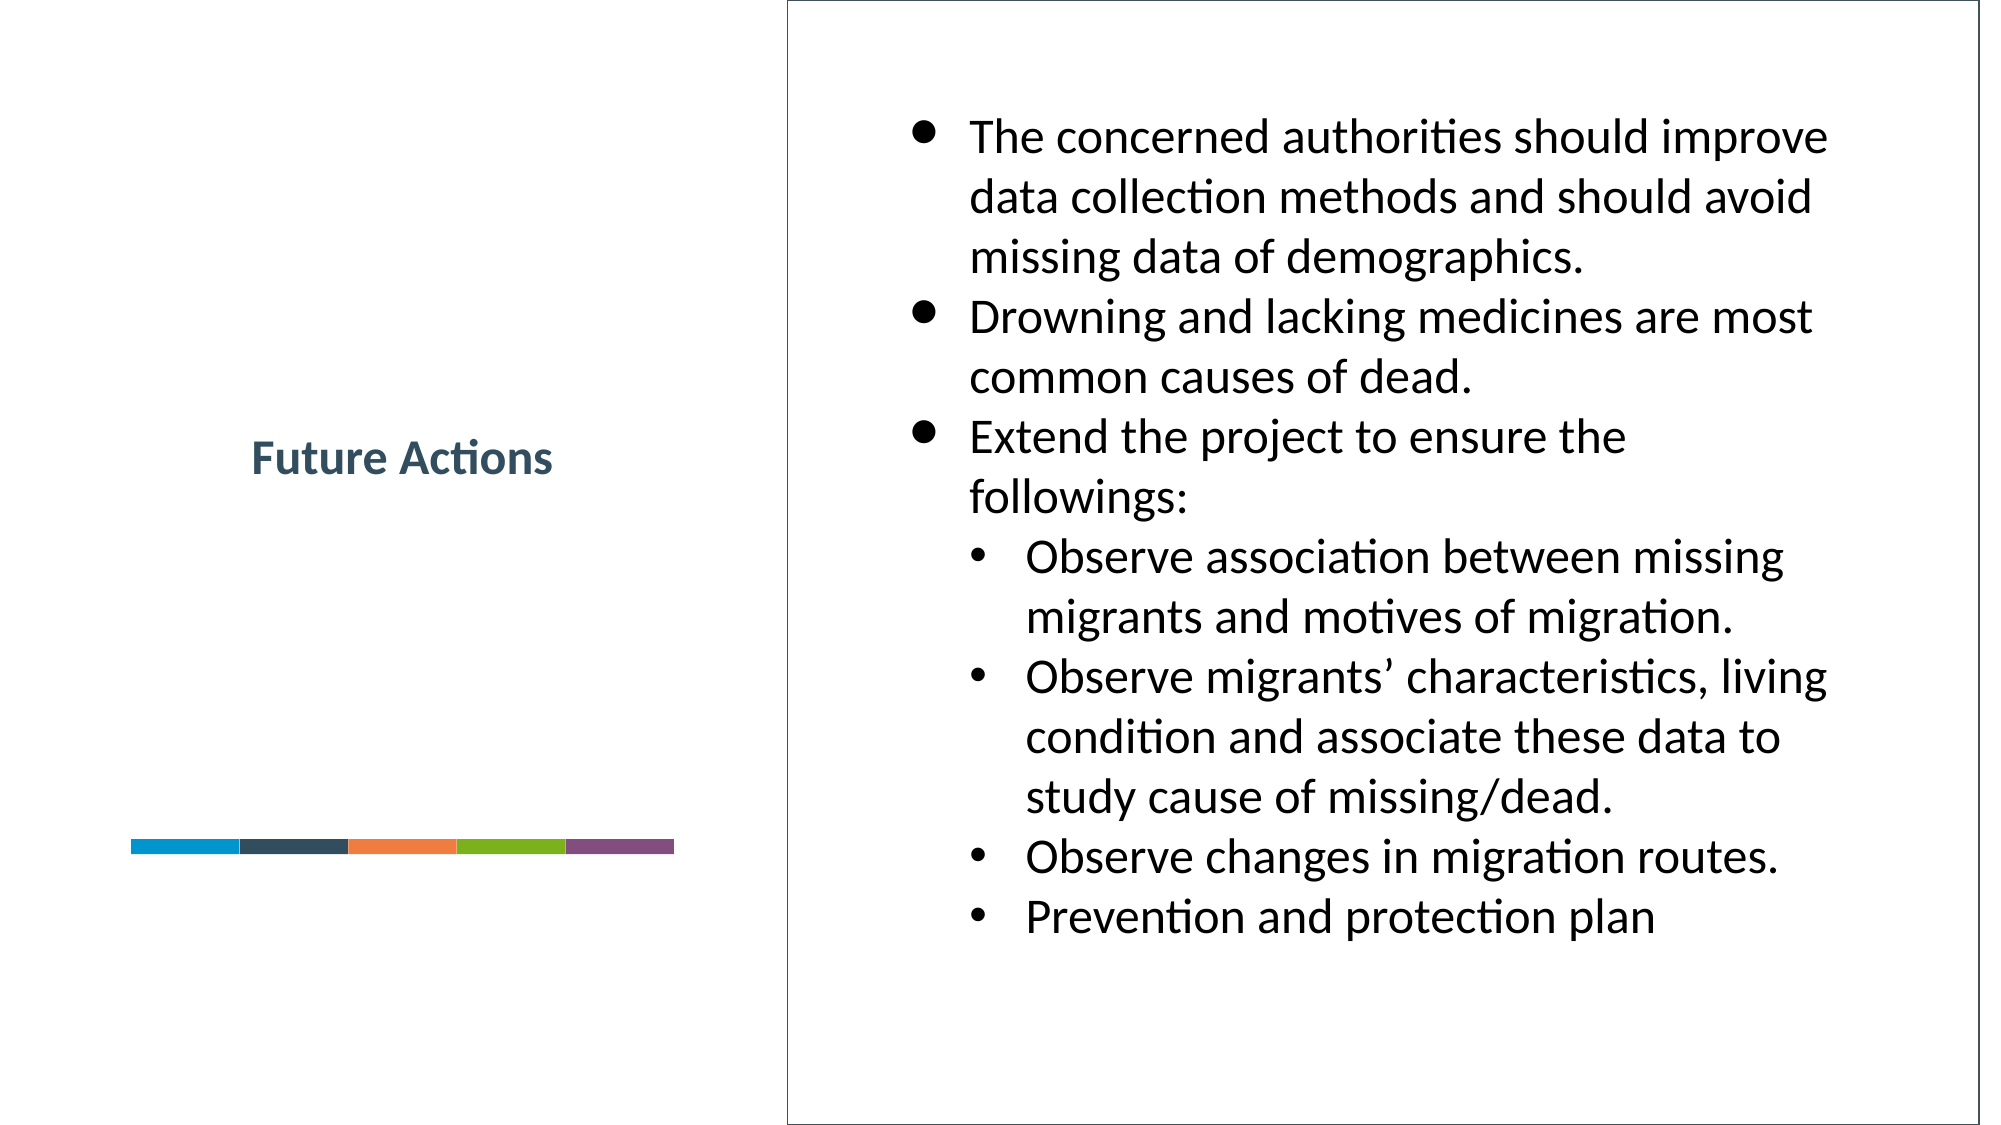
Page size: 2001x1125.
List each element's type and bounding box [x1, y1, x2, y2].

picture [0, 0, 2000, 1125]
text_box [131, 838, 675, 855]
